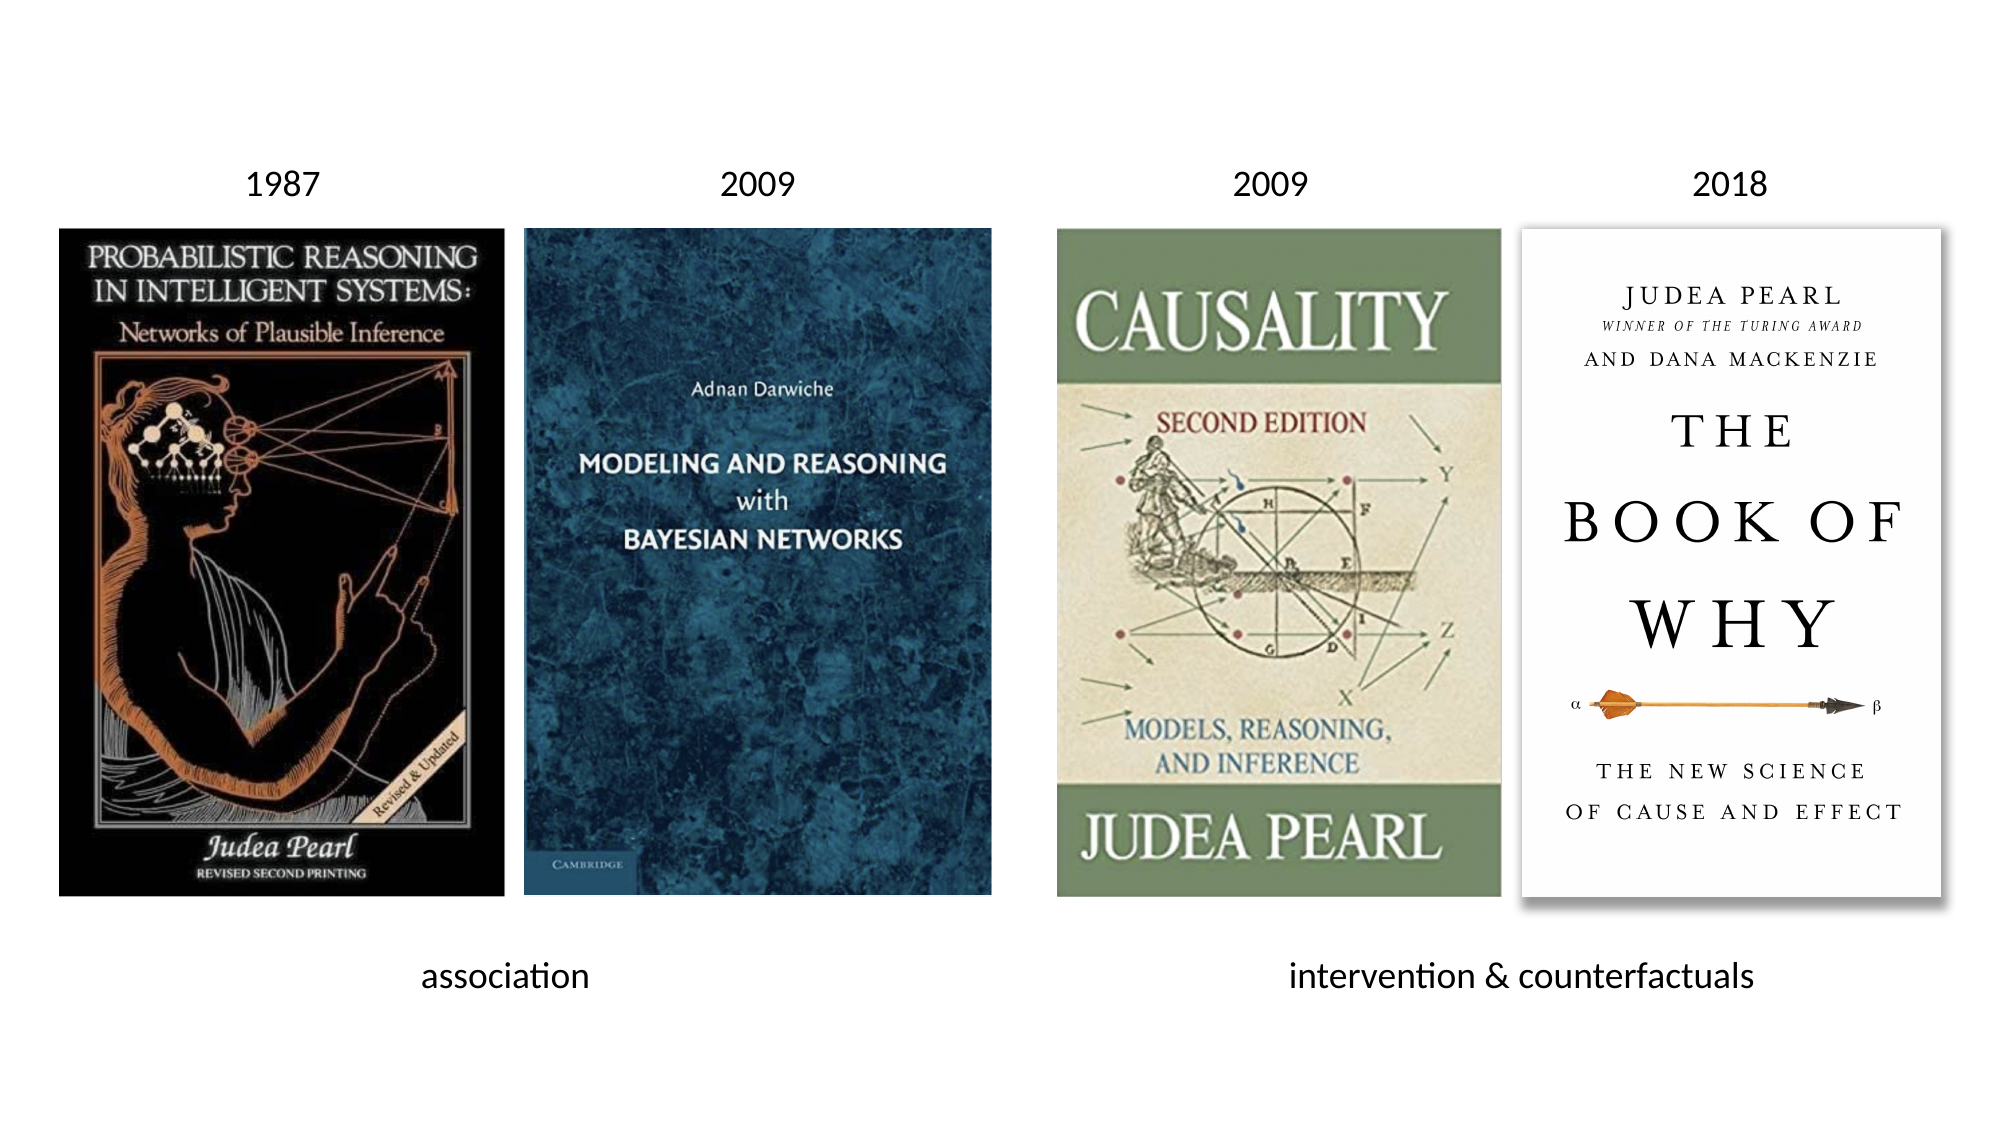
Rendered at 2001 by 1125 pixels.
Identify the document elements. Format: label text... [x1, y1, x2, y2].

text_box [1057, 151, 1941, 1005]
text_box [524, 151, 992, 897]
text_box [59, 151, 506, 897]
text_box association [406, 943, 606, 1004]
